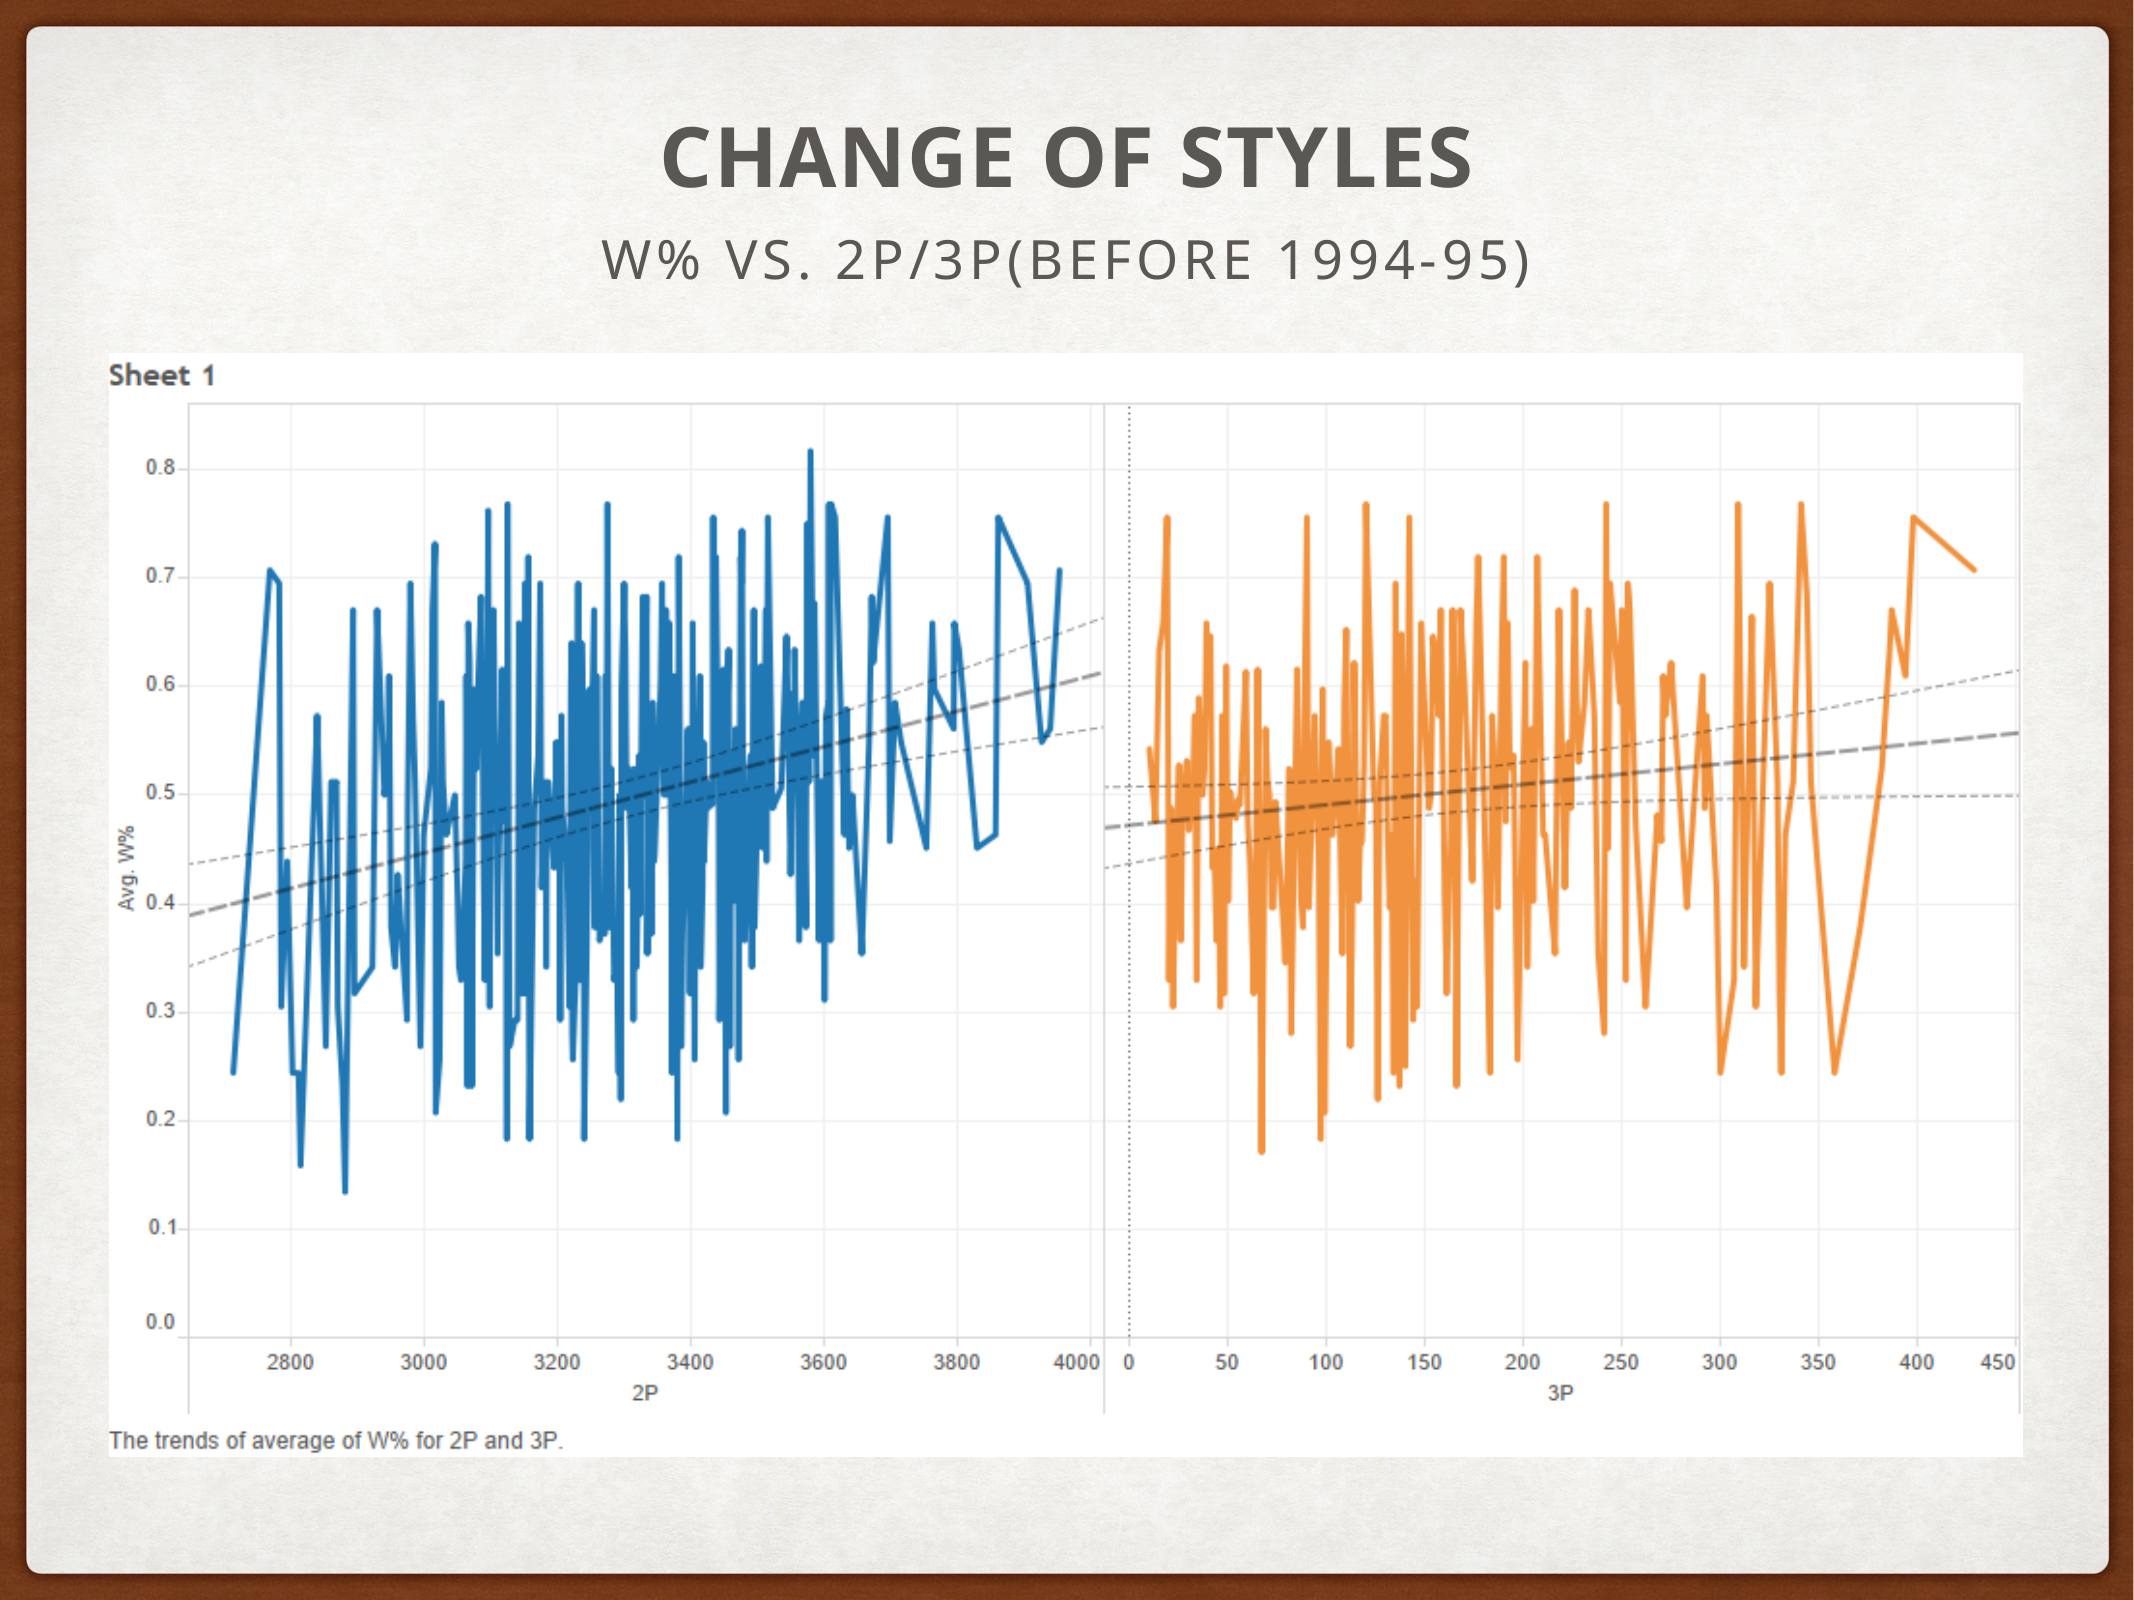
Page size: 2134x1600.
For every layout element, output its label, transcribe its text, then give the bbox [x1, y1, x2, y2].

list W% vs. 2p/3P(Before 1994-95) [109, 220, 2024, 300]
picture [0, 0, 2134, 1600]
title Change of styles [109, 95, 2024, 220]
